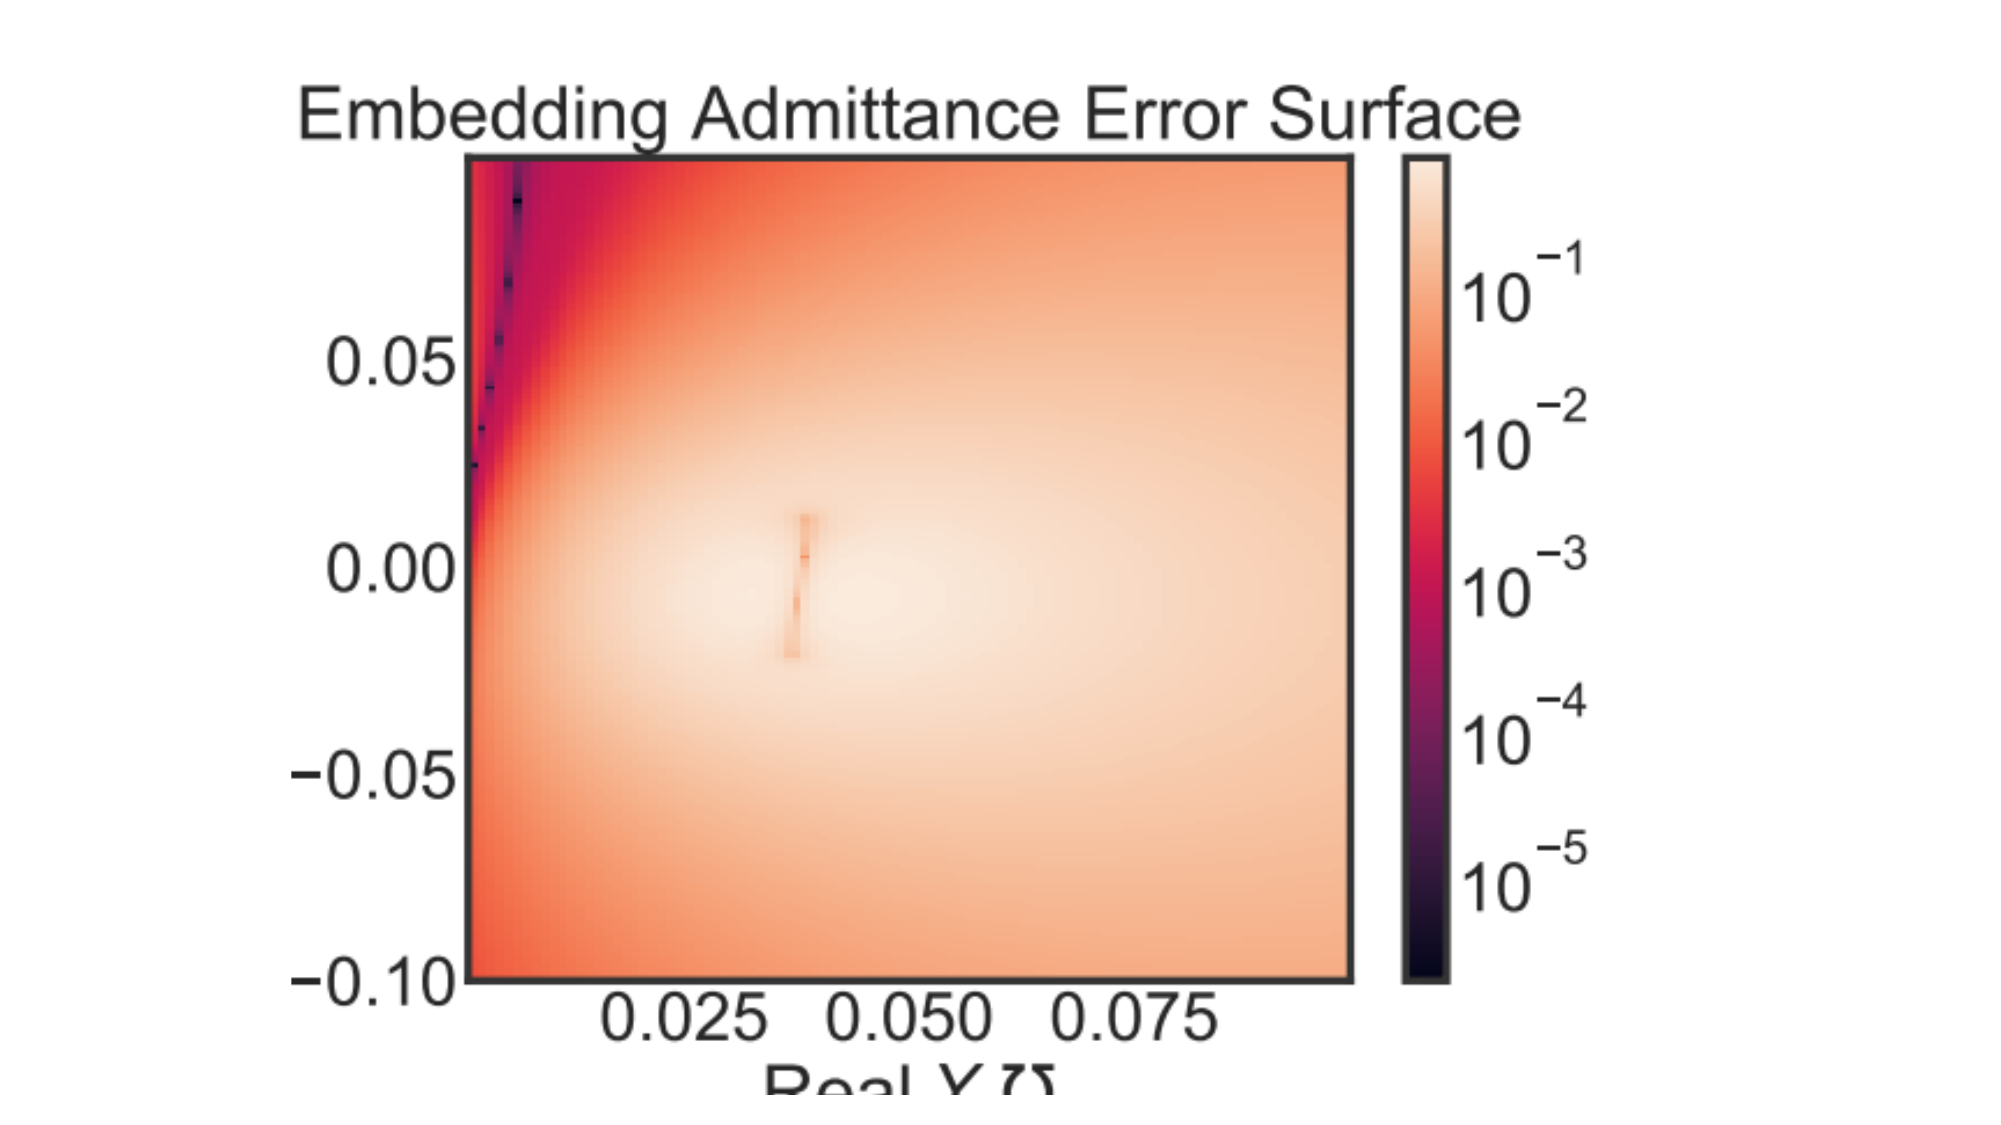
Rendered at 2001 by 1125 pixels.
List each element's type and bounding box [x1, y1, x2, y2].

picture [291, 30, 1709, 1095]
